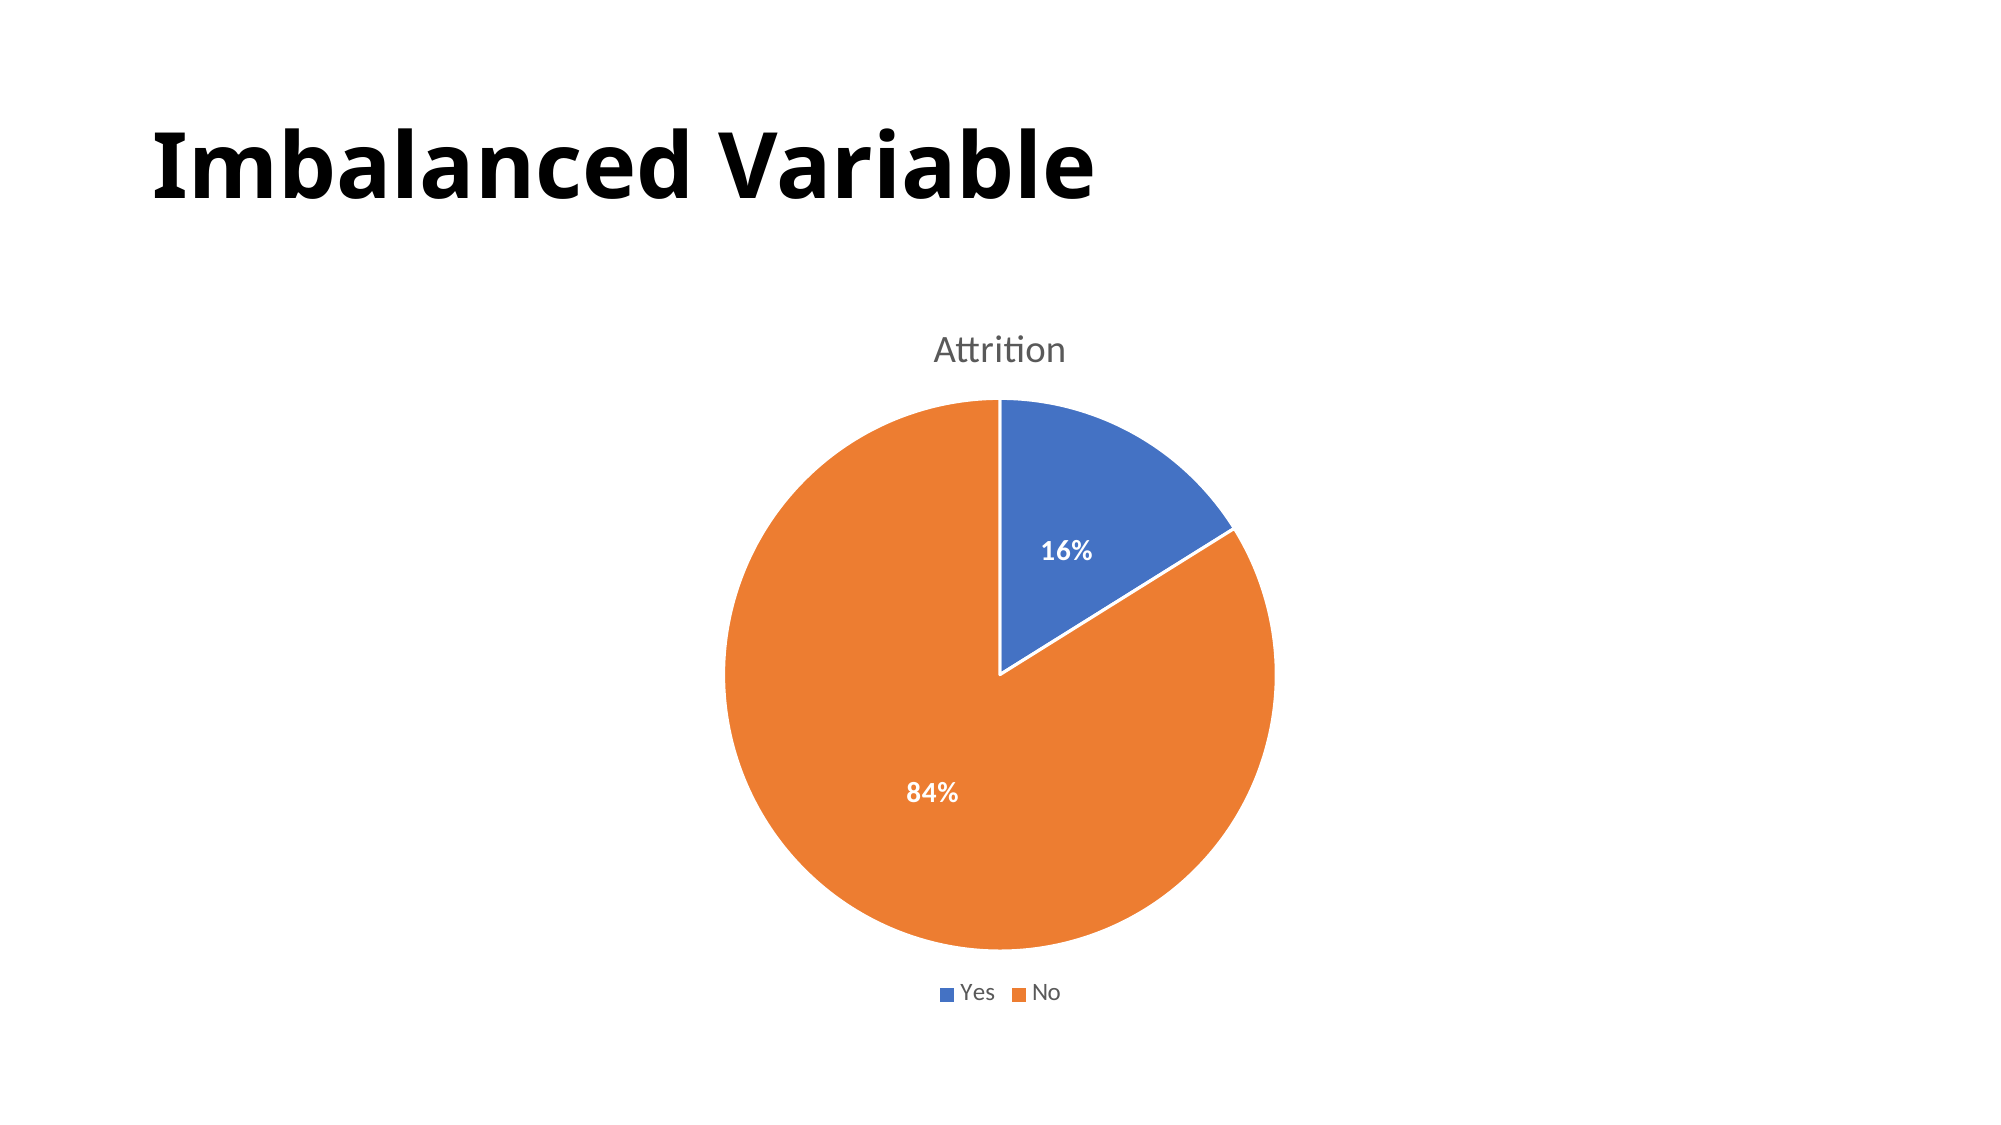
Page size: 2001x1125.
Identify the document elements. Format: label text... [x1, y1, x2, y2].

chart [137, 299, 1863, 1014]
title Imbalanced Variable [137, 59, 1863, 278]
